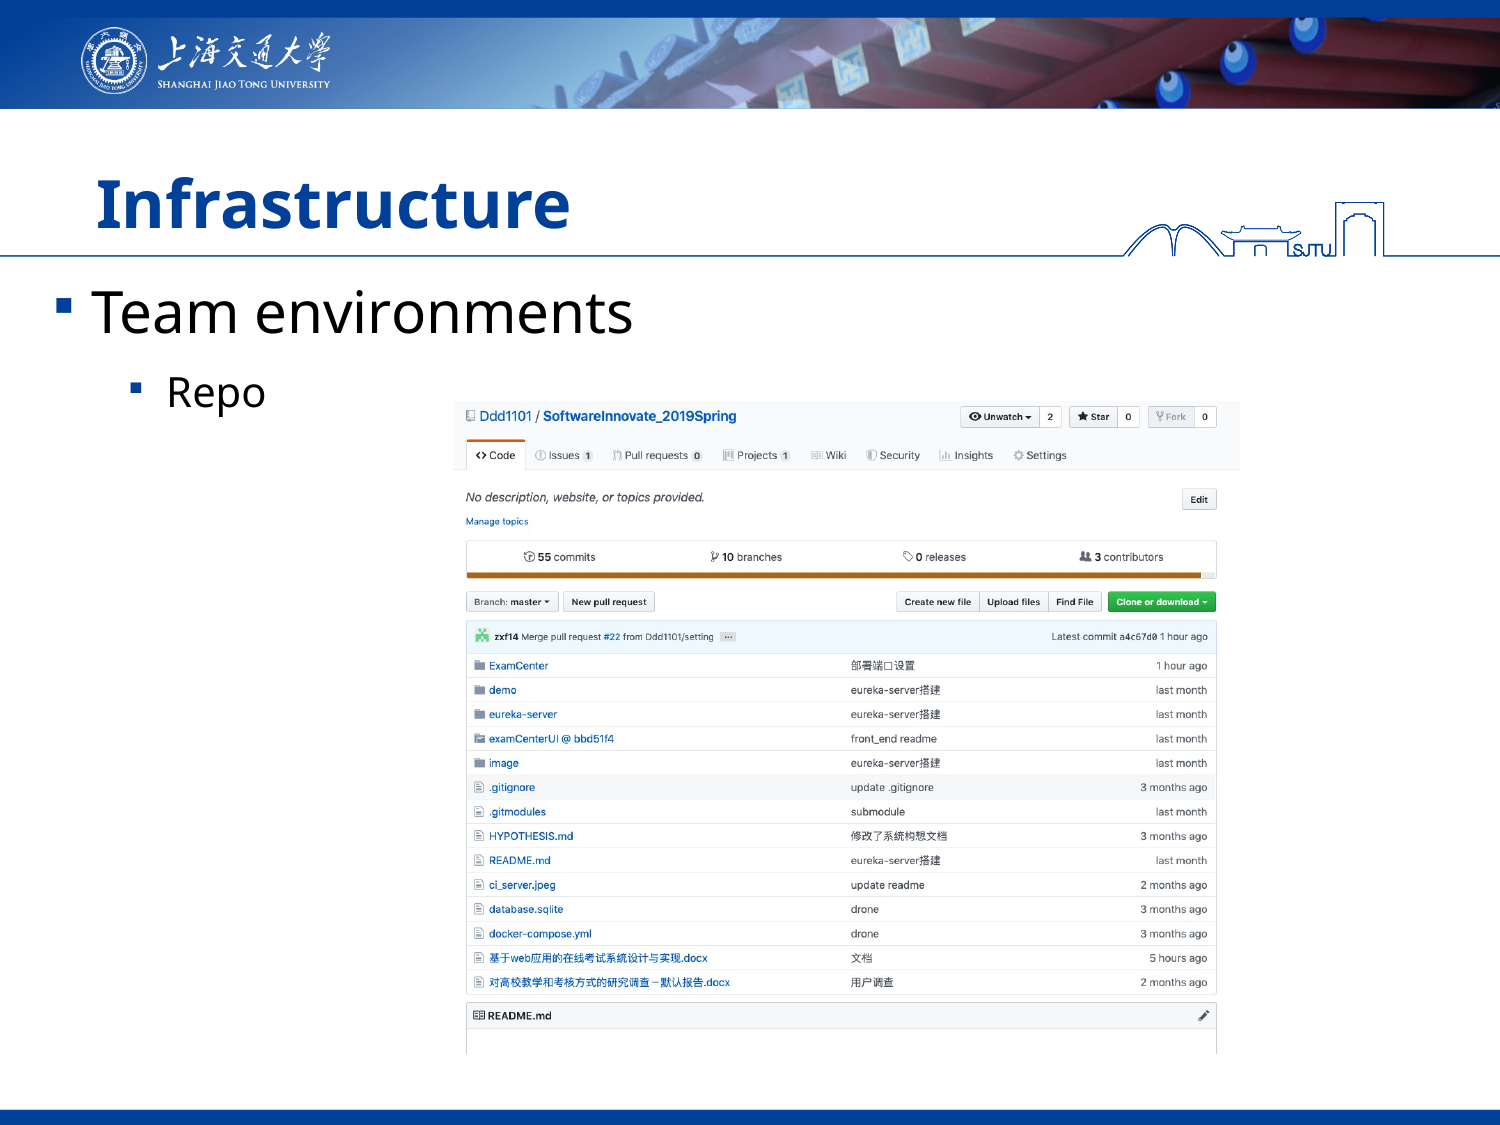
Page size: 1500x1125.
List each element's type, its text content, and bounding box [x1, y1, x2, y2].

picture [0, 18, 1500, 109]
title Infrastructure [81, 159, 1455, 254]
picture [454, 401, 1240, 1054]
text_box Team environments Repo [38, 253, 1413, 350]
